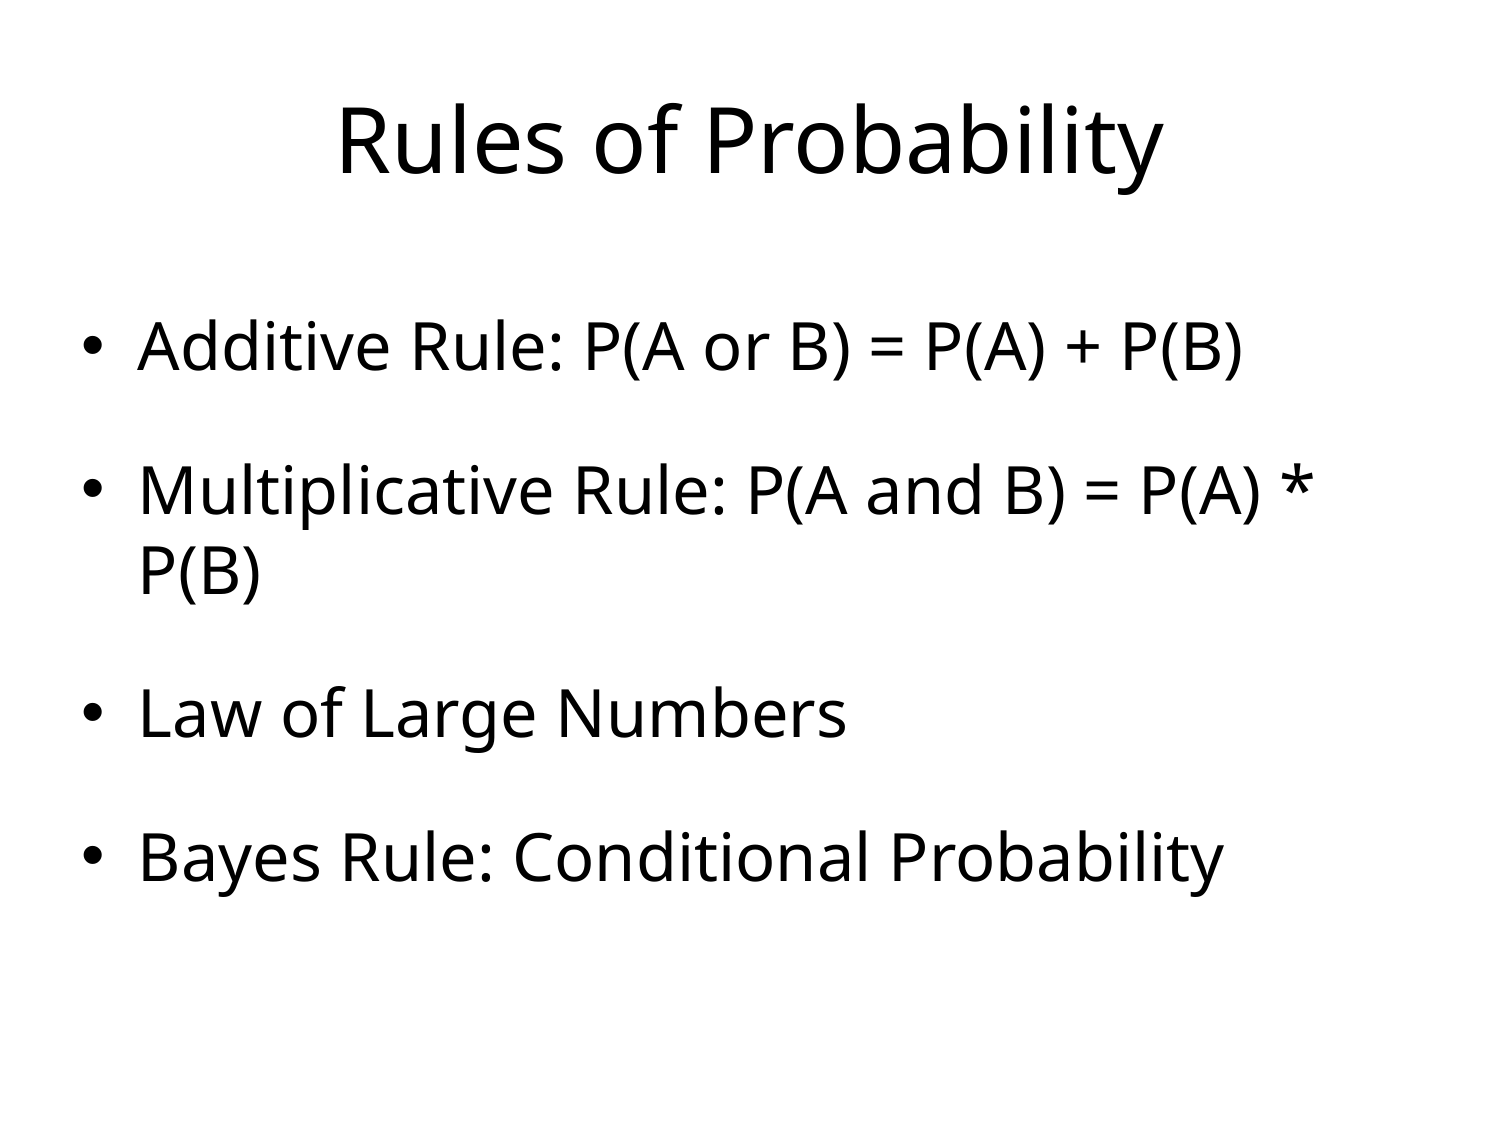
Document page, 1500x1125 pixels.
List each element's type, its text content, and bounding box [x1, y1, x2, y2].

list Additive Rule: P(A or B) = P(A) + P(B) Multiplicative Rule: P(A and B) = P(A) * P(B) Law of Large Numbers Bayes Rule: Conditional Probability [66, 296, 1439, 1071]
title Rules of Probability [75, 48, 1425, 225]
